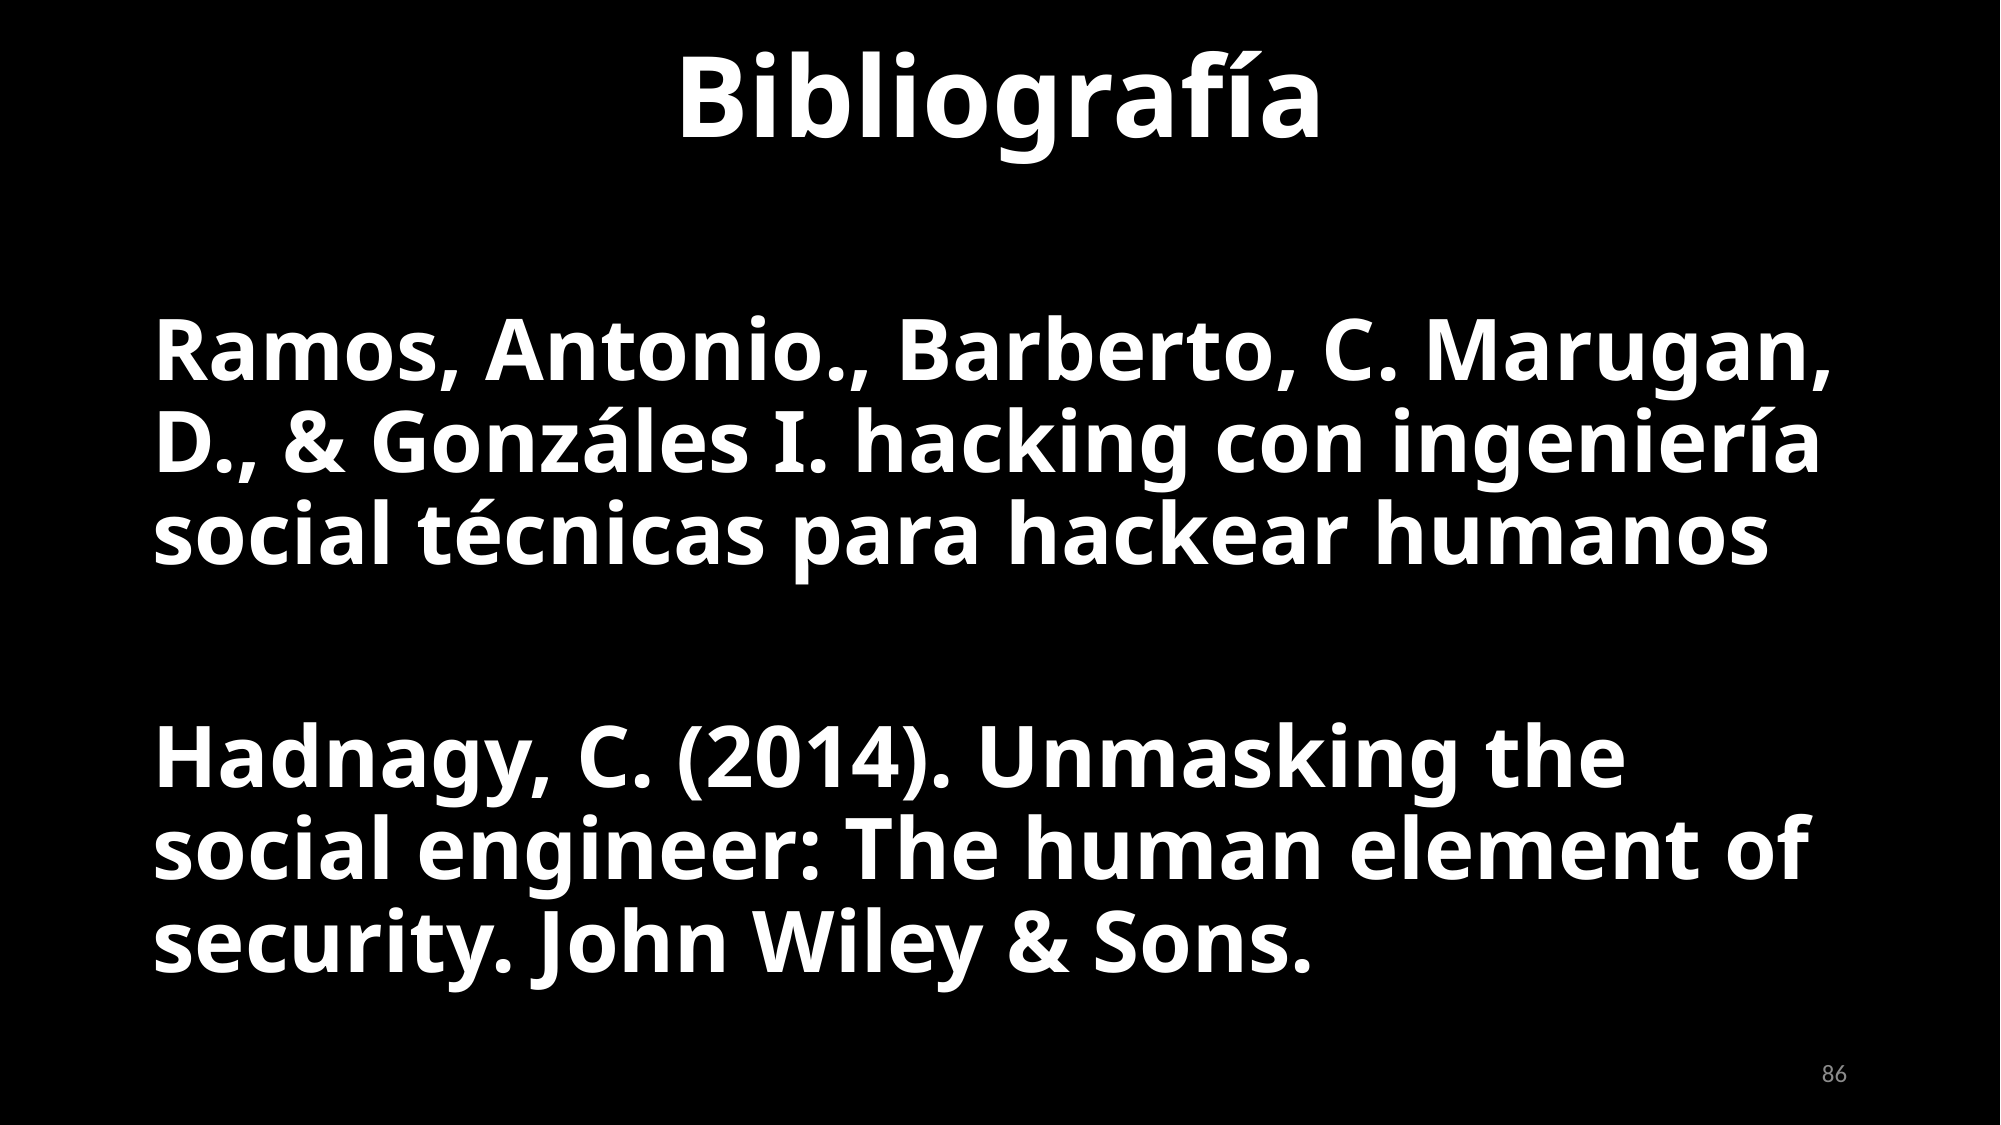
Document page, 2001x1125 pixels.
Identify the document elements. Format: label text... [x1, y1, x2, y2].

list Ramos, Antonio., Barberto, C. Marugan, D., & Gonzáles I. hacking con ingeniería social técnicas para hackear humanos Hadnagy, C. (2014). Unmasking the social engineer: The human element of security. John Wiley & Sons. [137, 299, 1863, 1014]
text_box Bibliografía [0, 17, 2000, 167]
slide_number 86 [1412, 1042, 1863, 1103]
